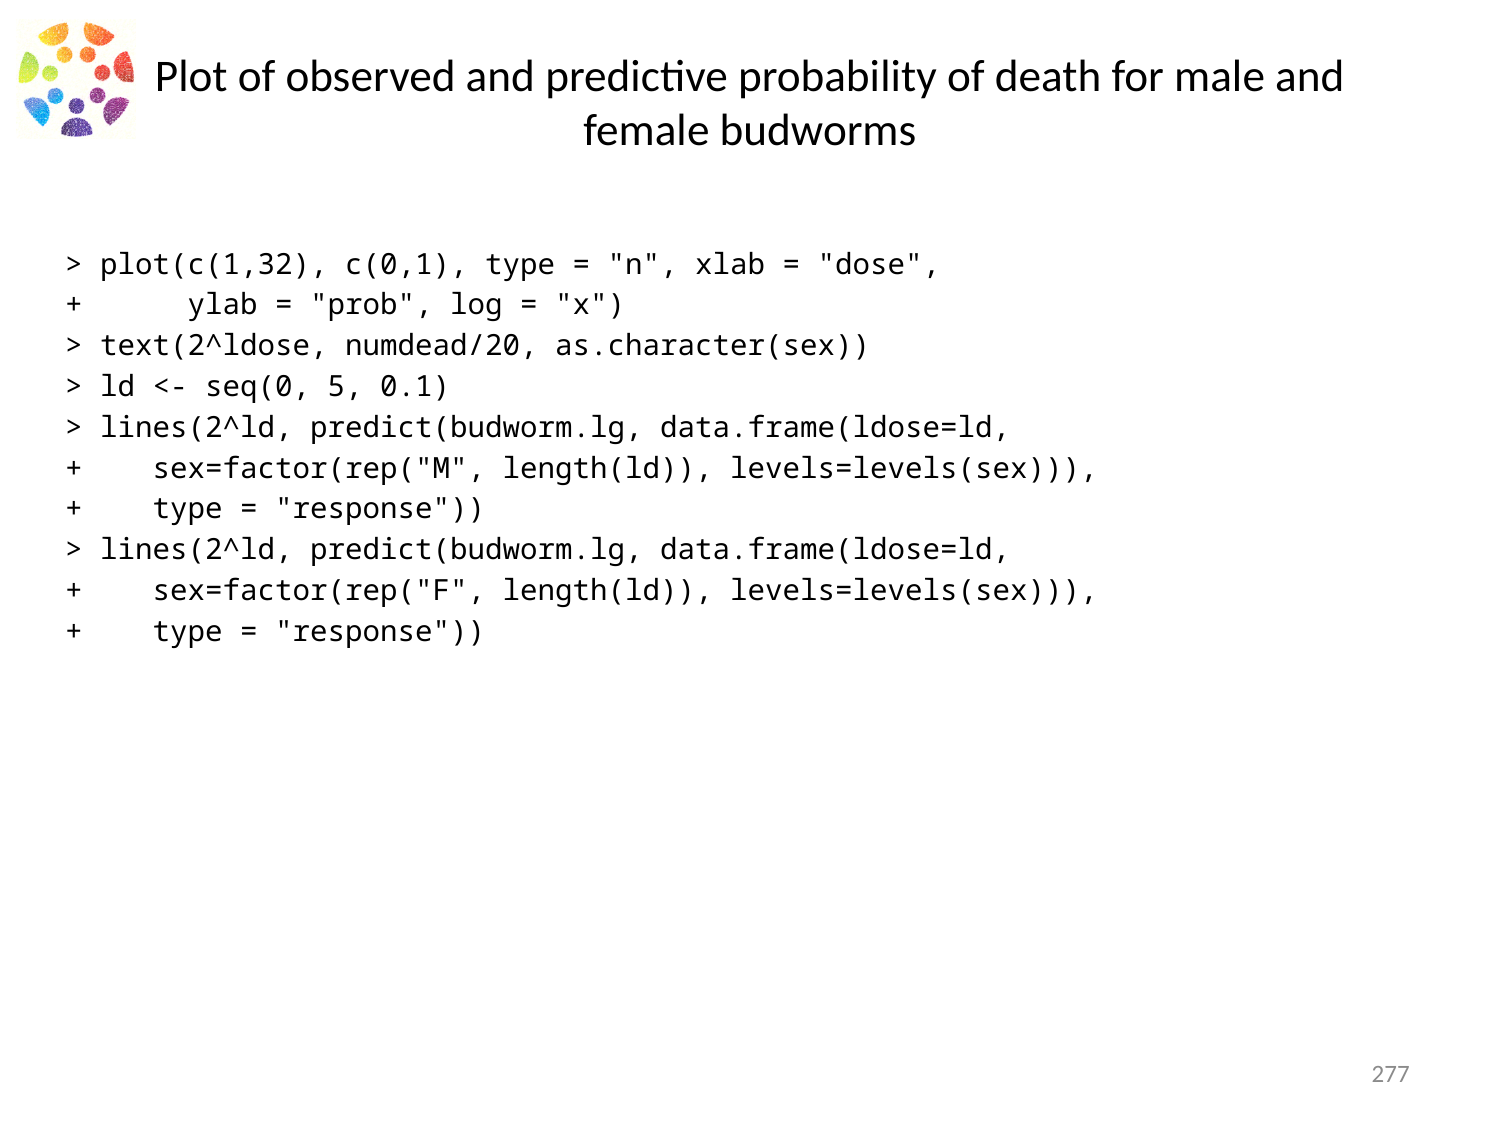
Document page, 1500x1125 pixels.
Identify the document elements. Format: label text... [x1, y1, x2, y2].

list > plot(c(1,32), c(0,1), type = "n", xlab = "dose", + ylab = "prob", log = "x") > text(2^ldose, numdead/20, as.character(sex)) > ld <- seq(0, 5, 0.1) > lines(2^ld, predict(budworm.lg, data.frame(ldose=ld, + sex=factor(rep("M", length(ld)), levels=levels(sex))), + type = "response")) > lines(2^ld, predict(budworm.lg, data.frame(ldose=ld, + sex=factor(rep("F", length(ld)), levels=levels(sex))), + type = "response")) [50, 237, 1425, 1005]
title Plot of observed and predictive probability of death for male and female budworms [75, 37, 1425, 163]
picture [16, 19, 136, 139]
slide_number 277 [1074, 1042, 1425, 1103]
